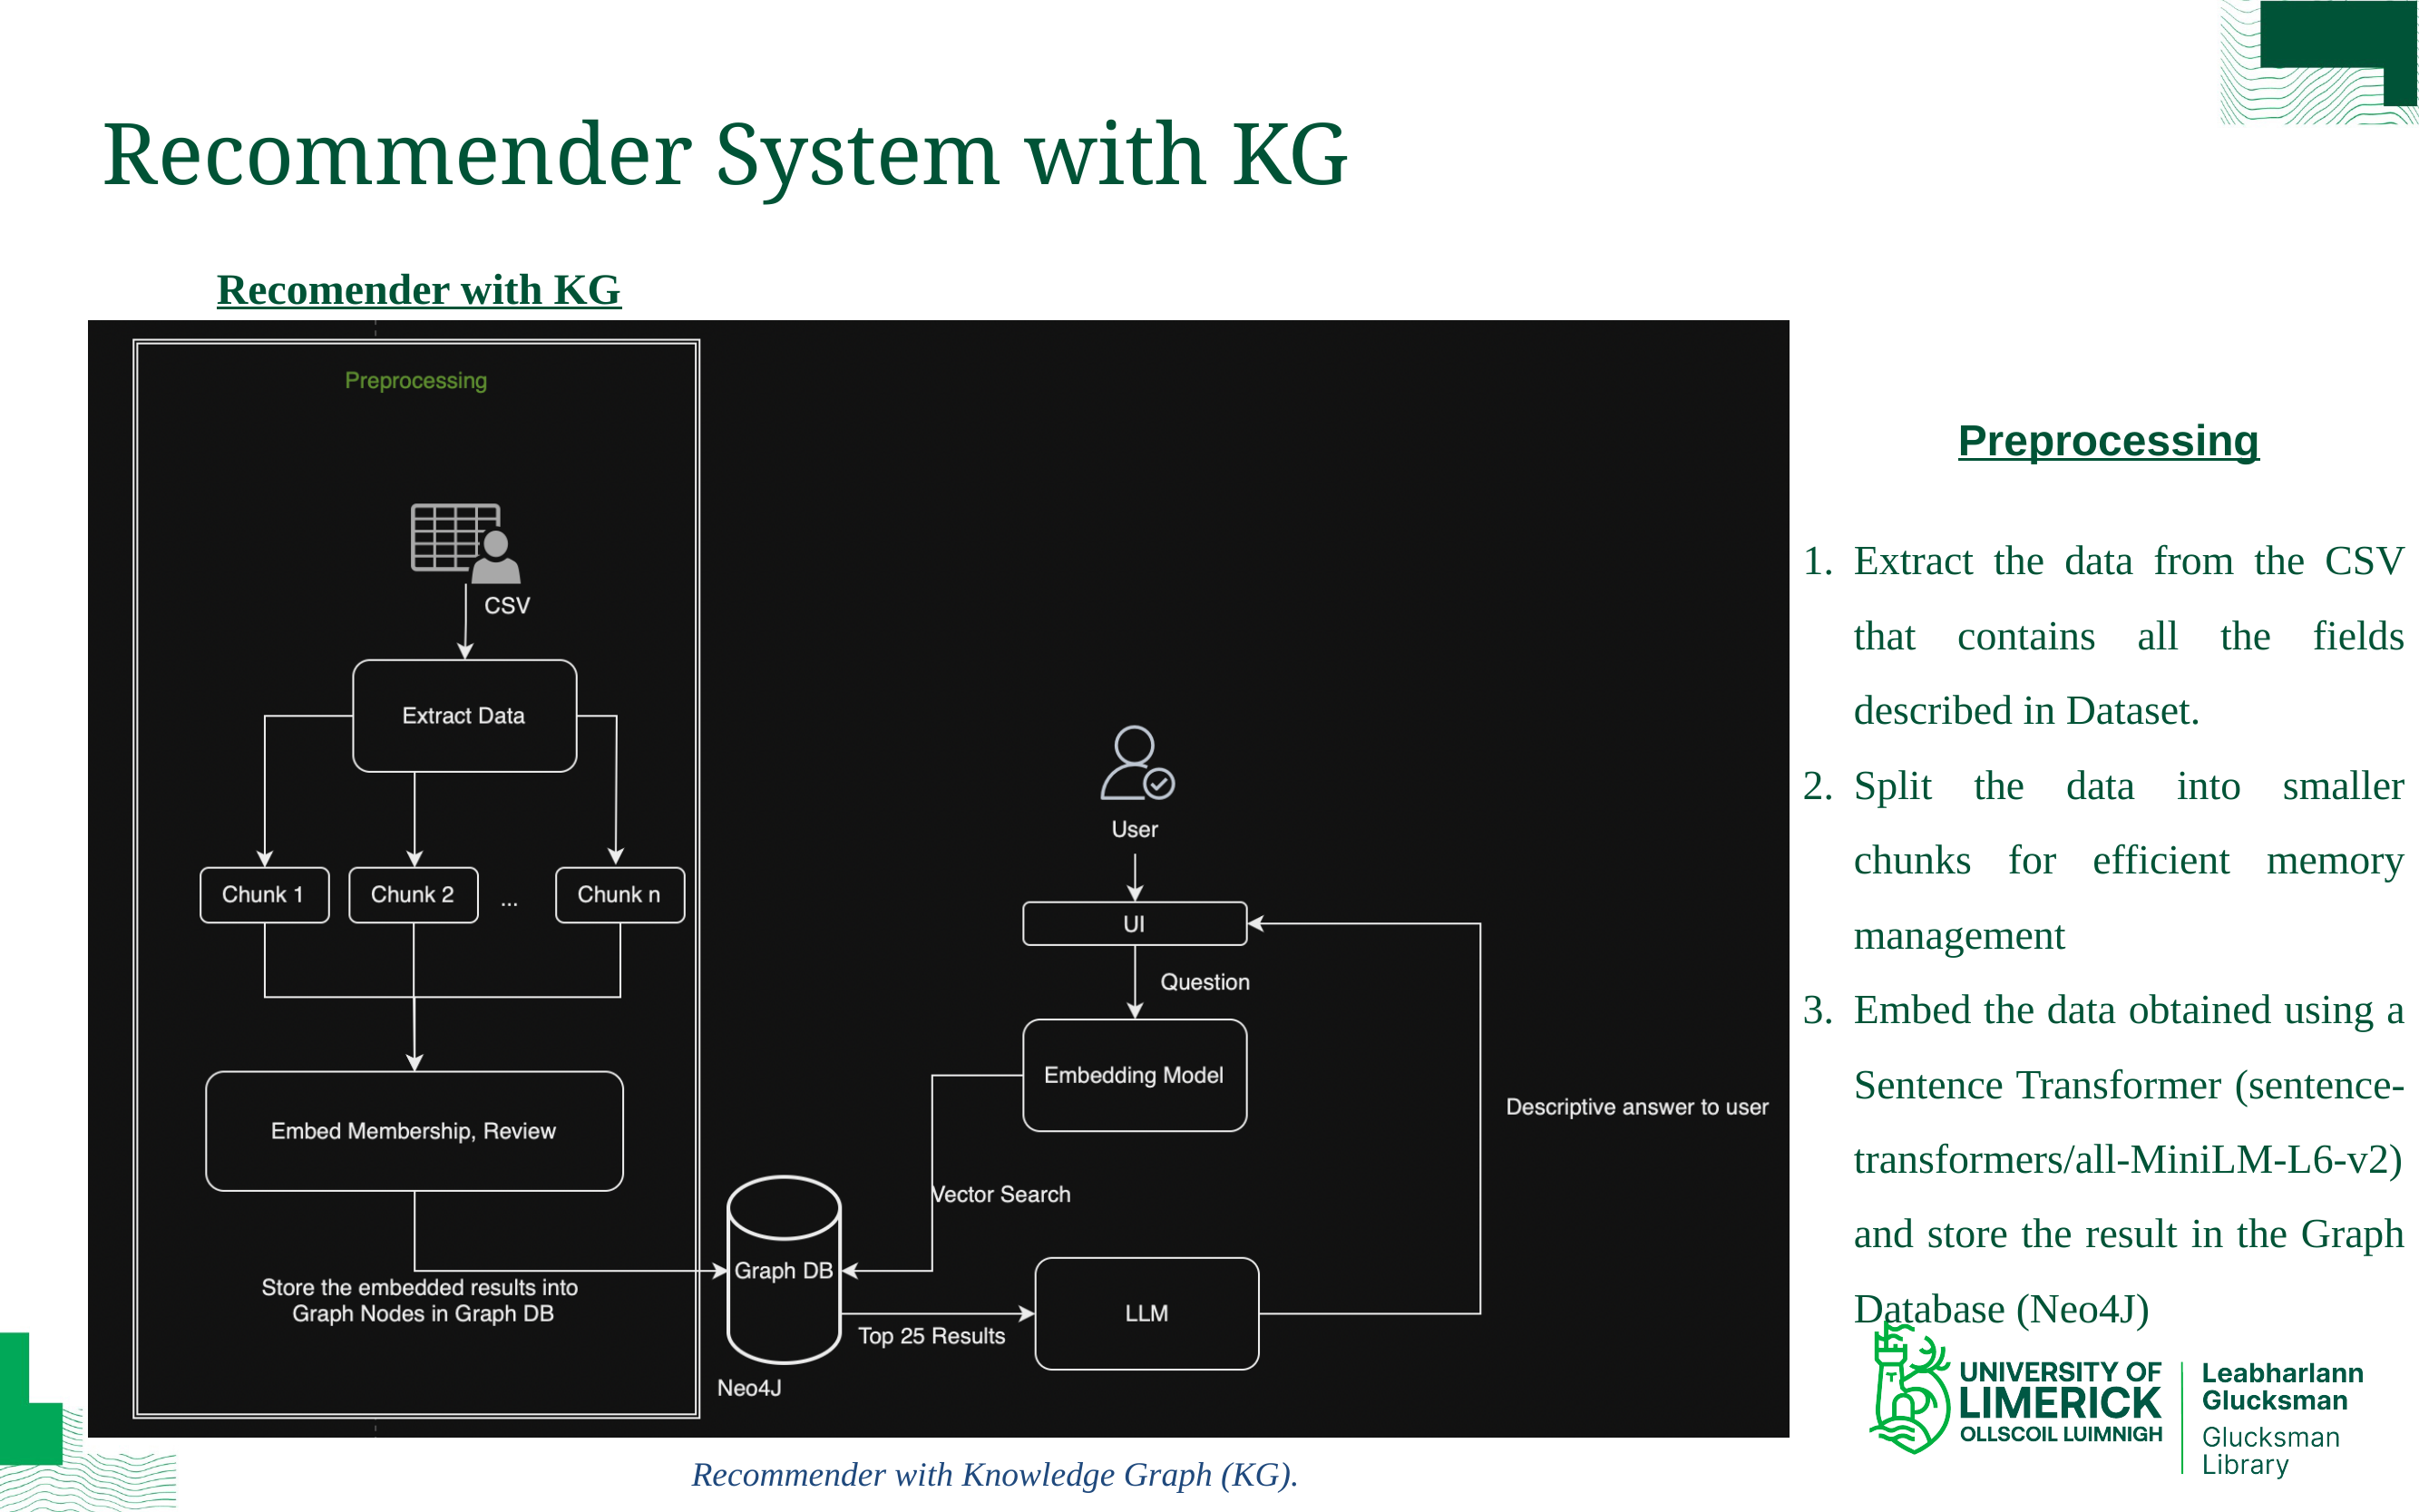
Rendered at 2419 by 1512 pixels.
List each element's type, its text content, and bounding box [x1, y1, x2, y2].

text_box Preprocessing [1944, 405, 2275, 472]
text_box Extract the data from the CSV that contains all the fields described in Dataset. Split the data into smaller chunks for efficient memory management Embed the data obtained using a Sentence Transformer (sentence-transformers/all-MiniLM-L6-v2) and store the result in the Graph Database (Neo4J) [1790, 502, 2419, 1395]
picture [0, 0, 2419, 1512]
title Recommender System with KG [88, 104, 2176, 260]
text_box Recommender with Knowledge Graph (KG). [678, 1445, 1314, 1500]
text_box Recomender with KG [202, 254, 636, 320]
